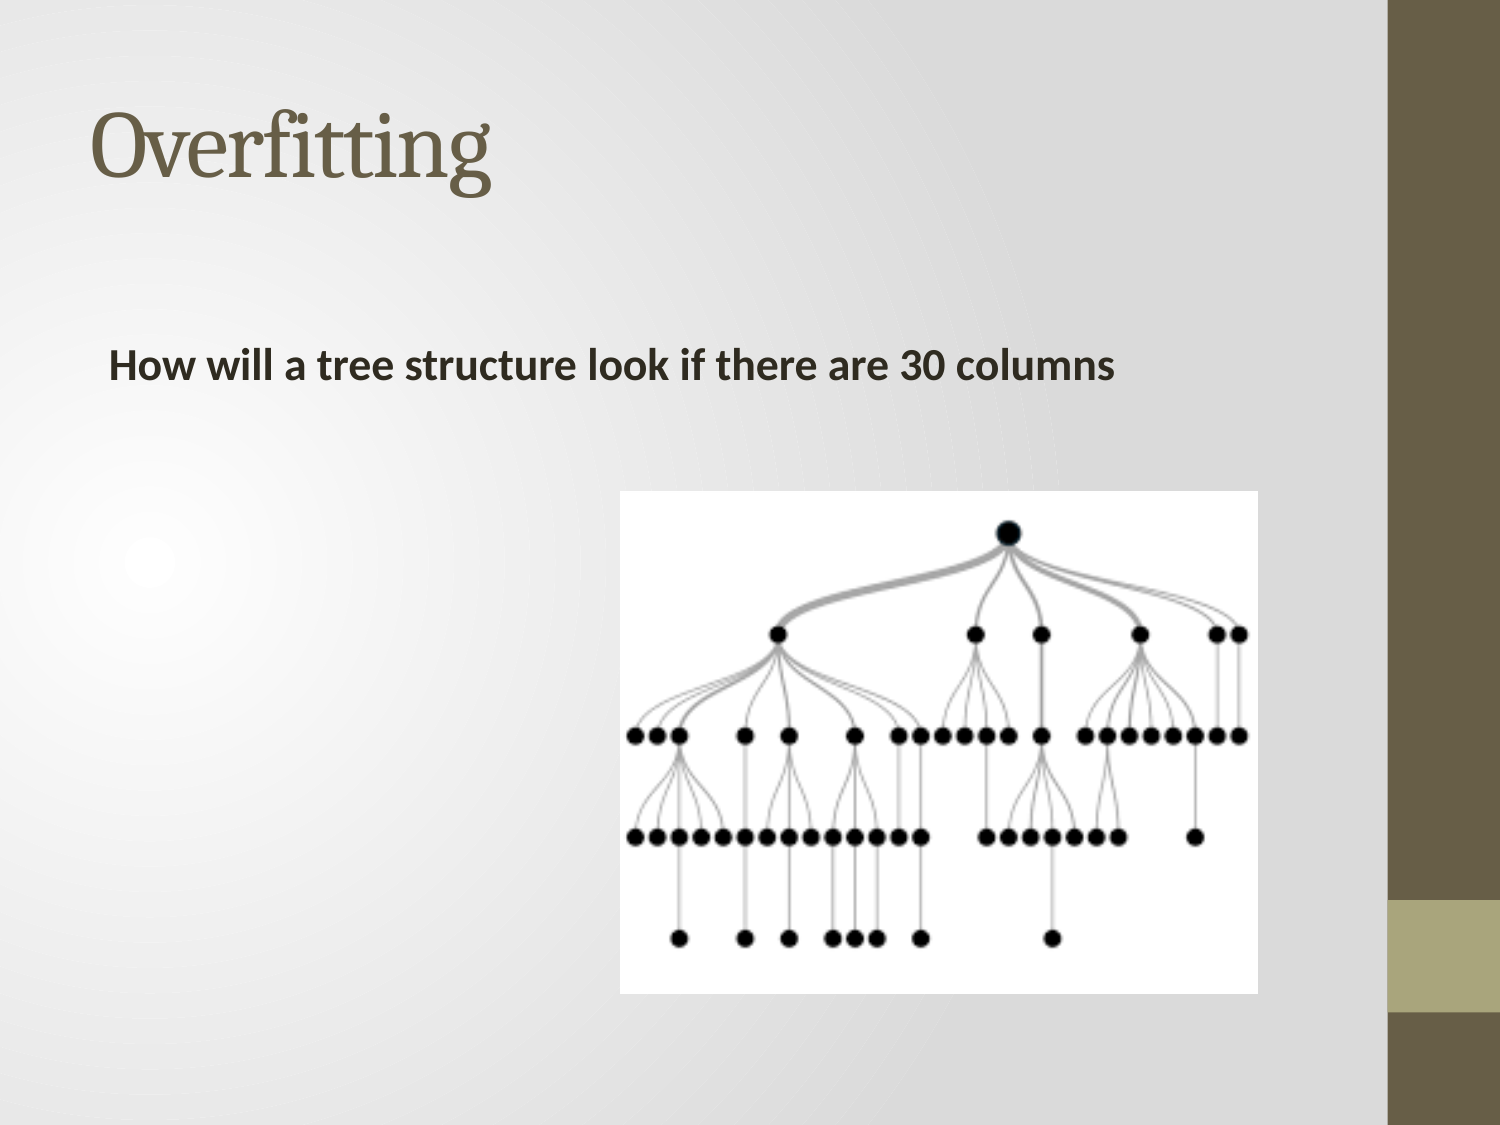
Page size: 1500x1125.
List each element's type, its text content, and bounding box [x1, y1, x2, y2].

picture [619, 491, 1259, 994]
list How will a tree structure look if there are 30 columns [75, 262, 1325, 1050]
title Overfitting [75, 45, 1325, 233]
